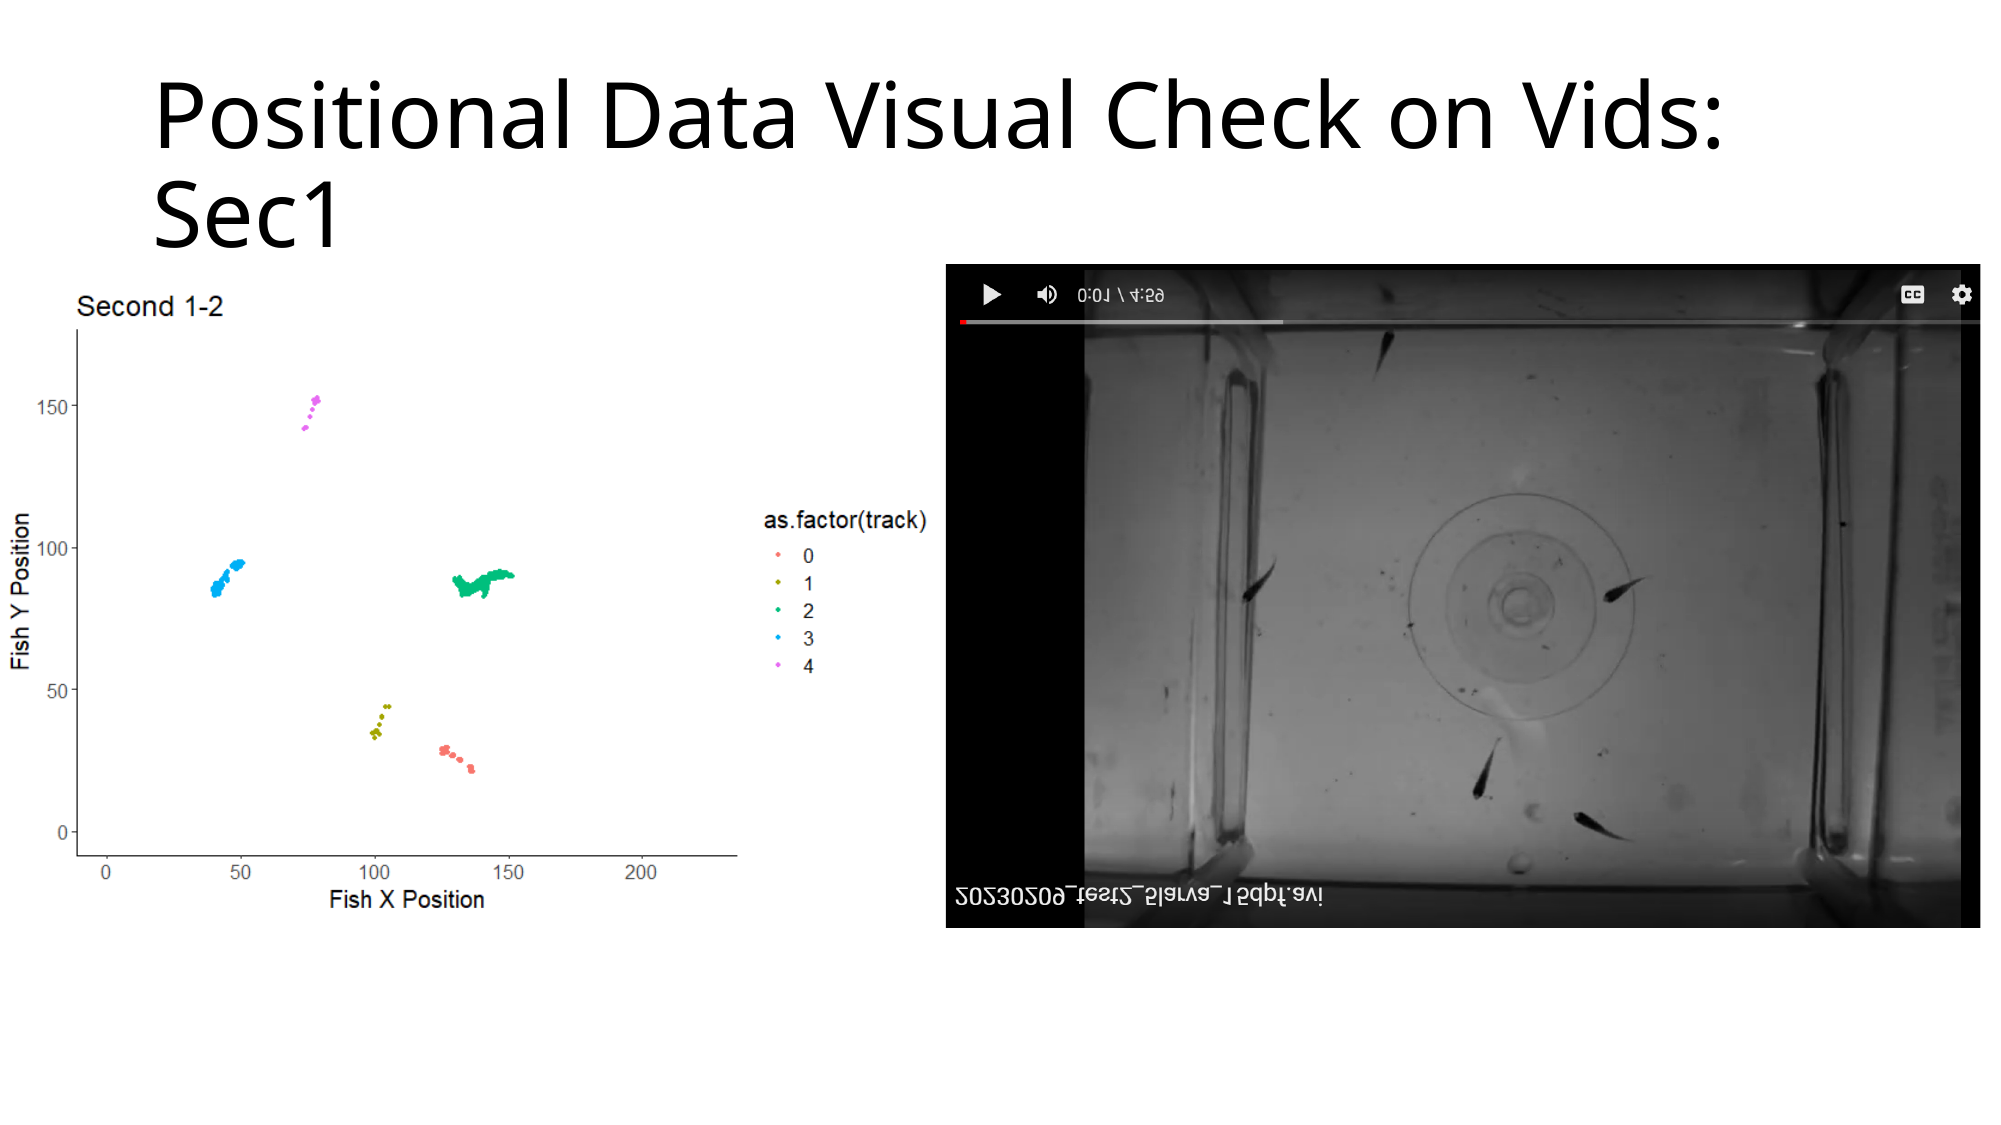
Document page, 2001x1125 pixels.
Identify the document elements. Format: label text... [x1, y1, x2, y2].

picture [945, 264, 1981, 928]
picture [0, 285, 941, 920]
title Positional Data Visual Check on Vids: Sec1 [137, 59, 1863, 278]
